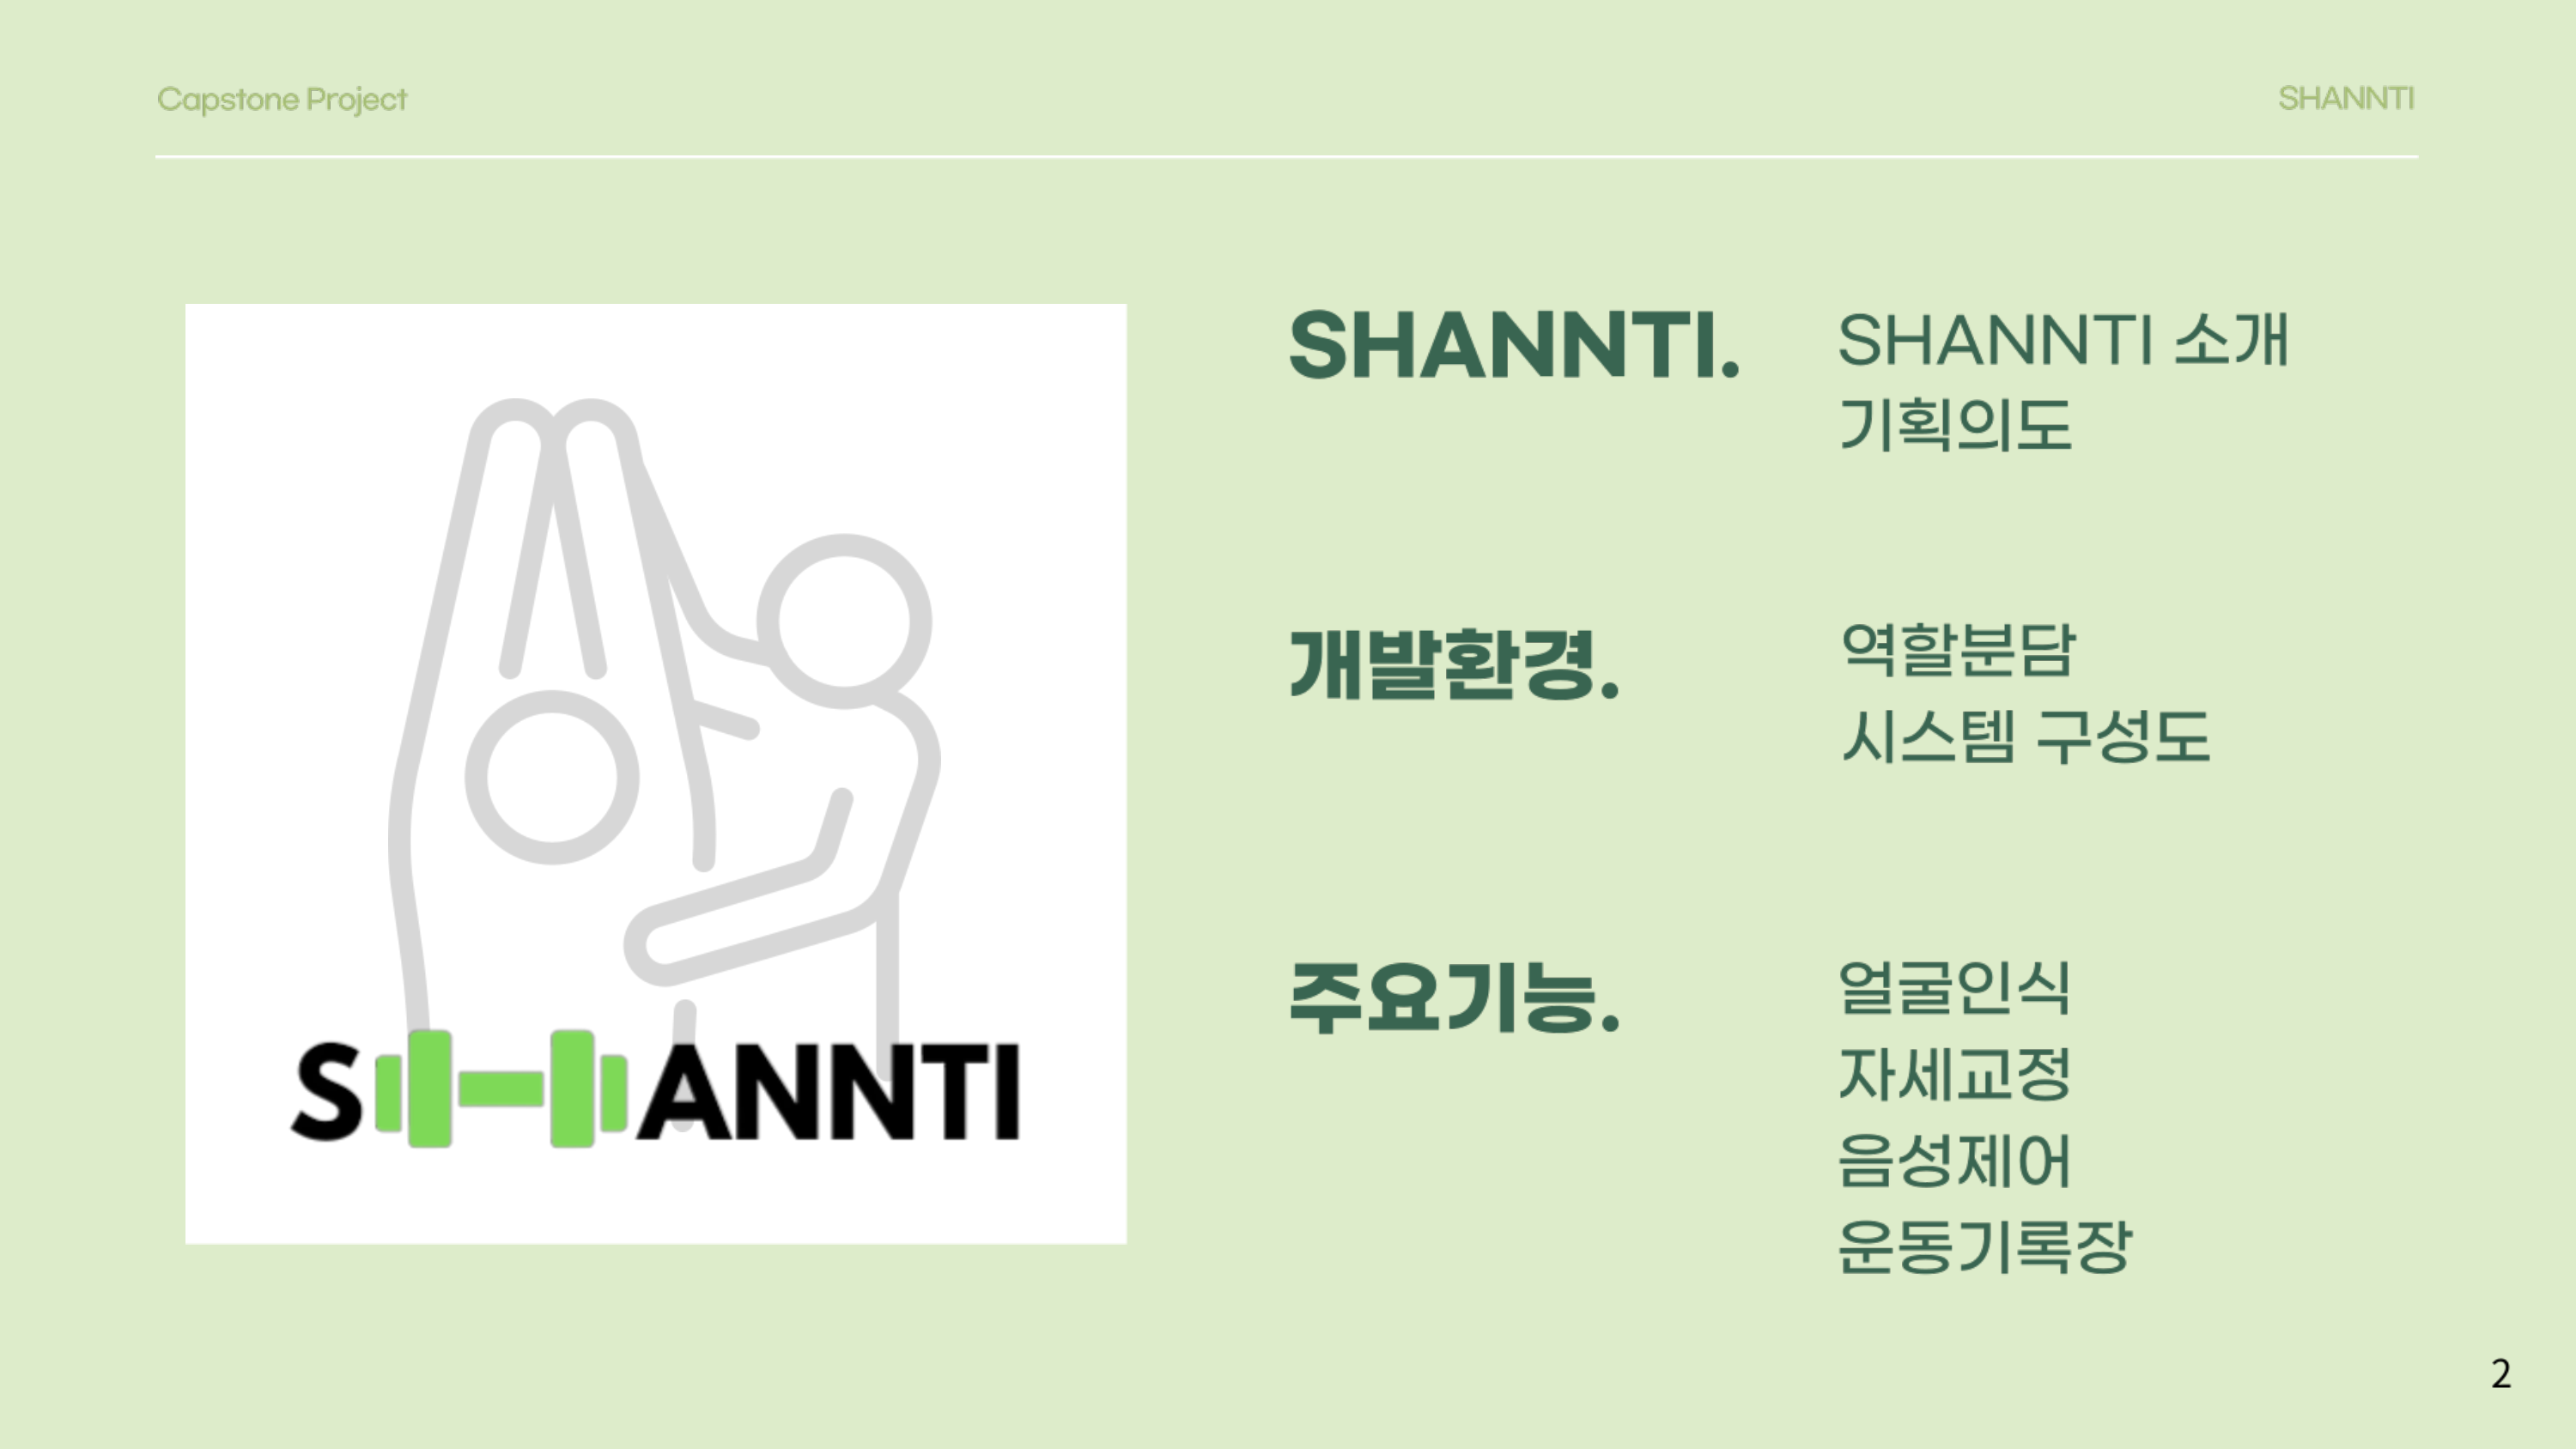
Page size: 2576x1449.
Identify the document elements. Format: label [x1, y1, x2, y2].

picture [1261, 913, 1702, 1122]
picture [1819, 590, 2276, 840]
picture [1815, 925, 2576, 1437]
picture [149, 75, 434, 148]
picture [1259, 582, 1705, 785]
picture [1262, 258, 2351, 514]
picture [155, 155, 2419, 160]
picture [185, 303, 1127, 1246]
picture [1548, 69, 2576, 138]
